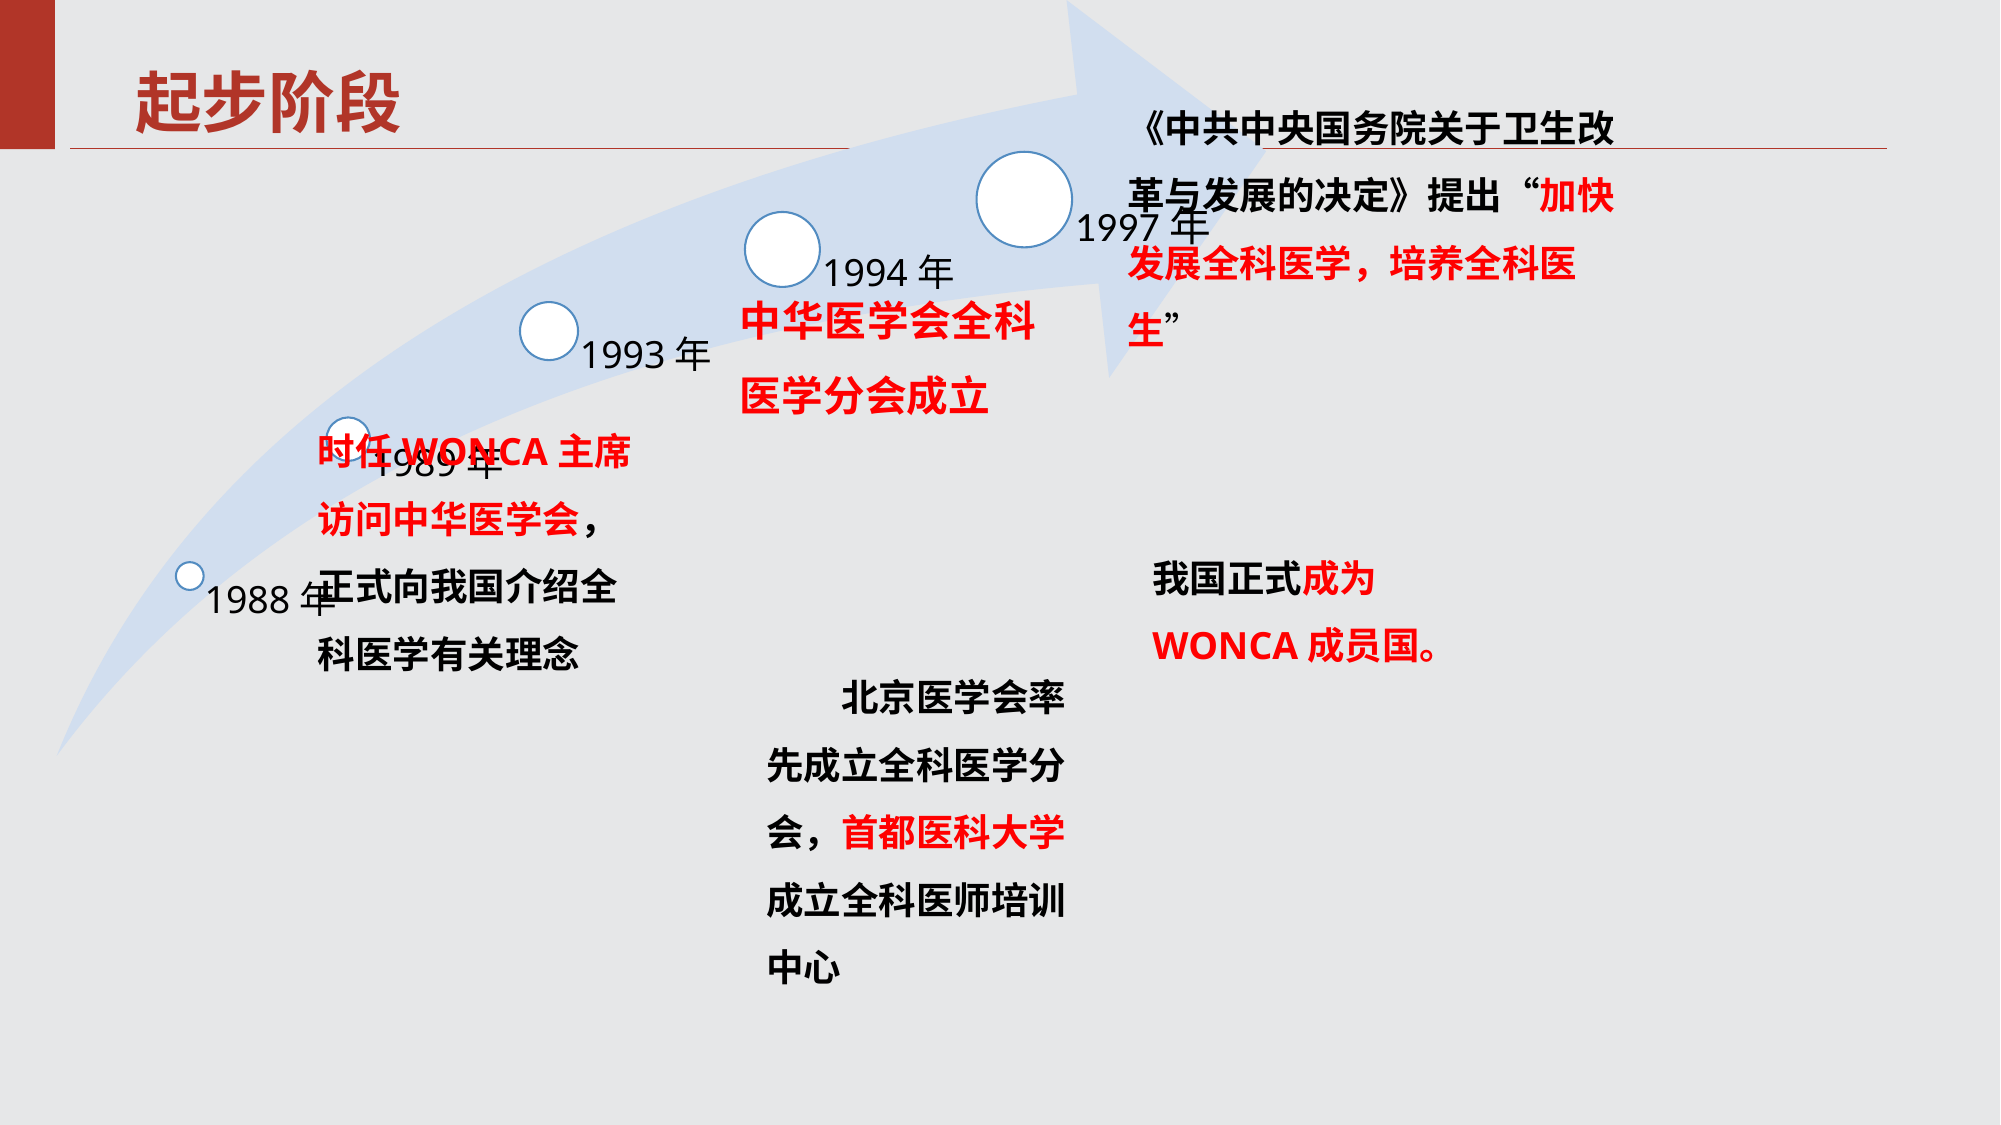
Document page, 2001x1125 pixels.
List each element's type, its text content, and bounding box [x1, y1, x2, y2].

text_box 《中共中央国务院关于卫生改革与发展的决定》提出“加快发展全科医学，培养全科医生” [1112, 74, 1644, 196]
text_box 起步阶段 [120, 13, 418, 149]
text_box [338, 196, 1662, 953]
text_box 时任WONCA主席访问中华医学会，正式向我国介绍全科医学有关理念 [303, 398, 338, 684]
text_box 北京医学会率先成立全科医学分会，首都医科大学成立全科医师培训中心 [751, 953, 1082, 997]
